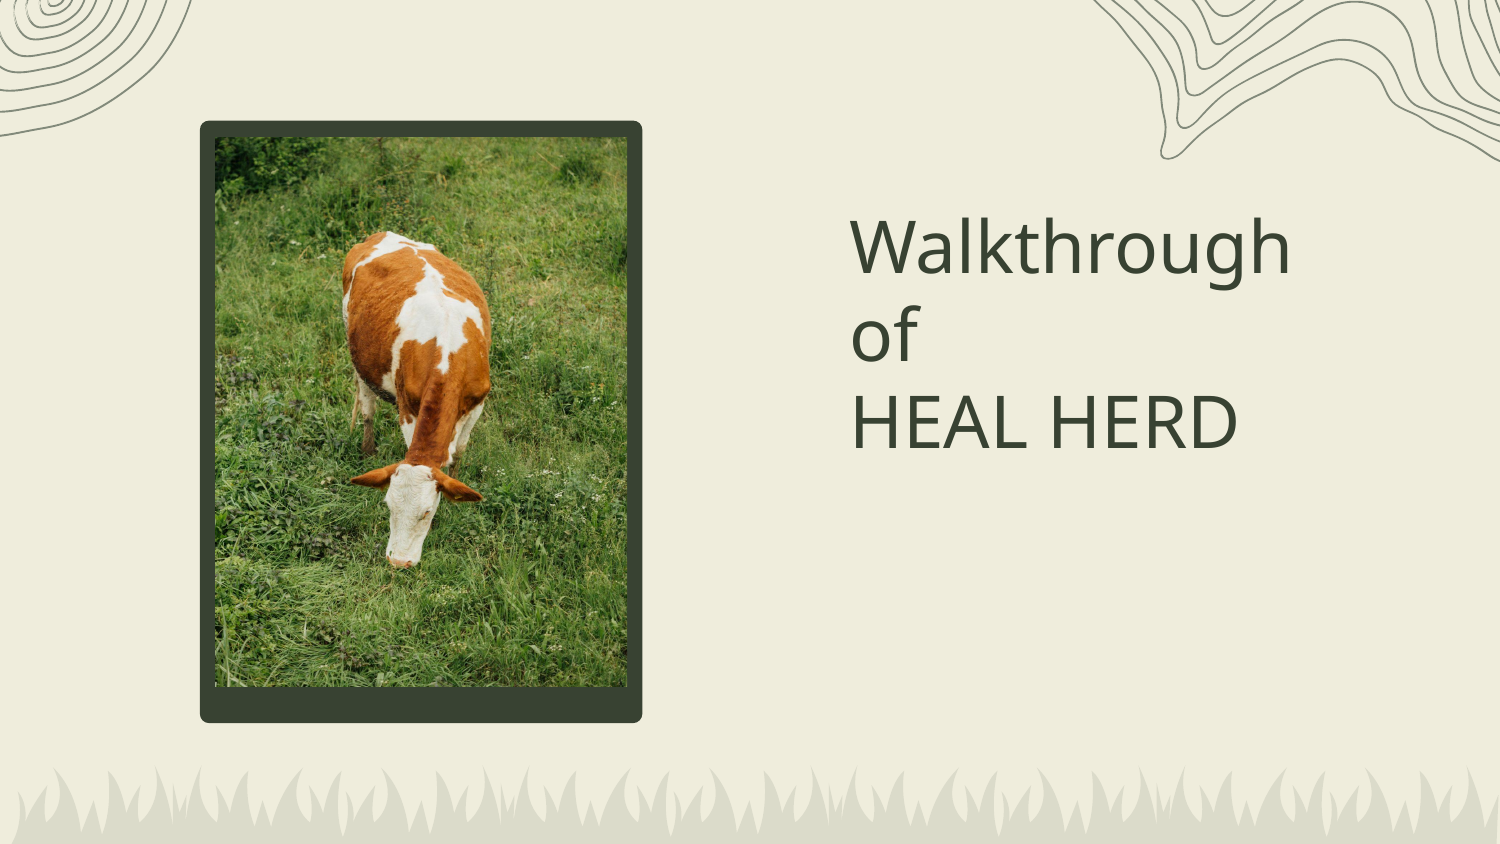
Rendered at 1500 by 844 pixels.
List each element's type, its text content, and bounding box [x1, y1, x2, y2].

picture [214, 137, 628, 687]
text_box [199, 120, 643, 724]
title Walkthrough of HEAL HERD [834, 285, 1383, 479]
